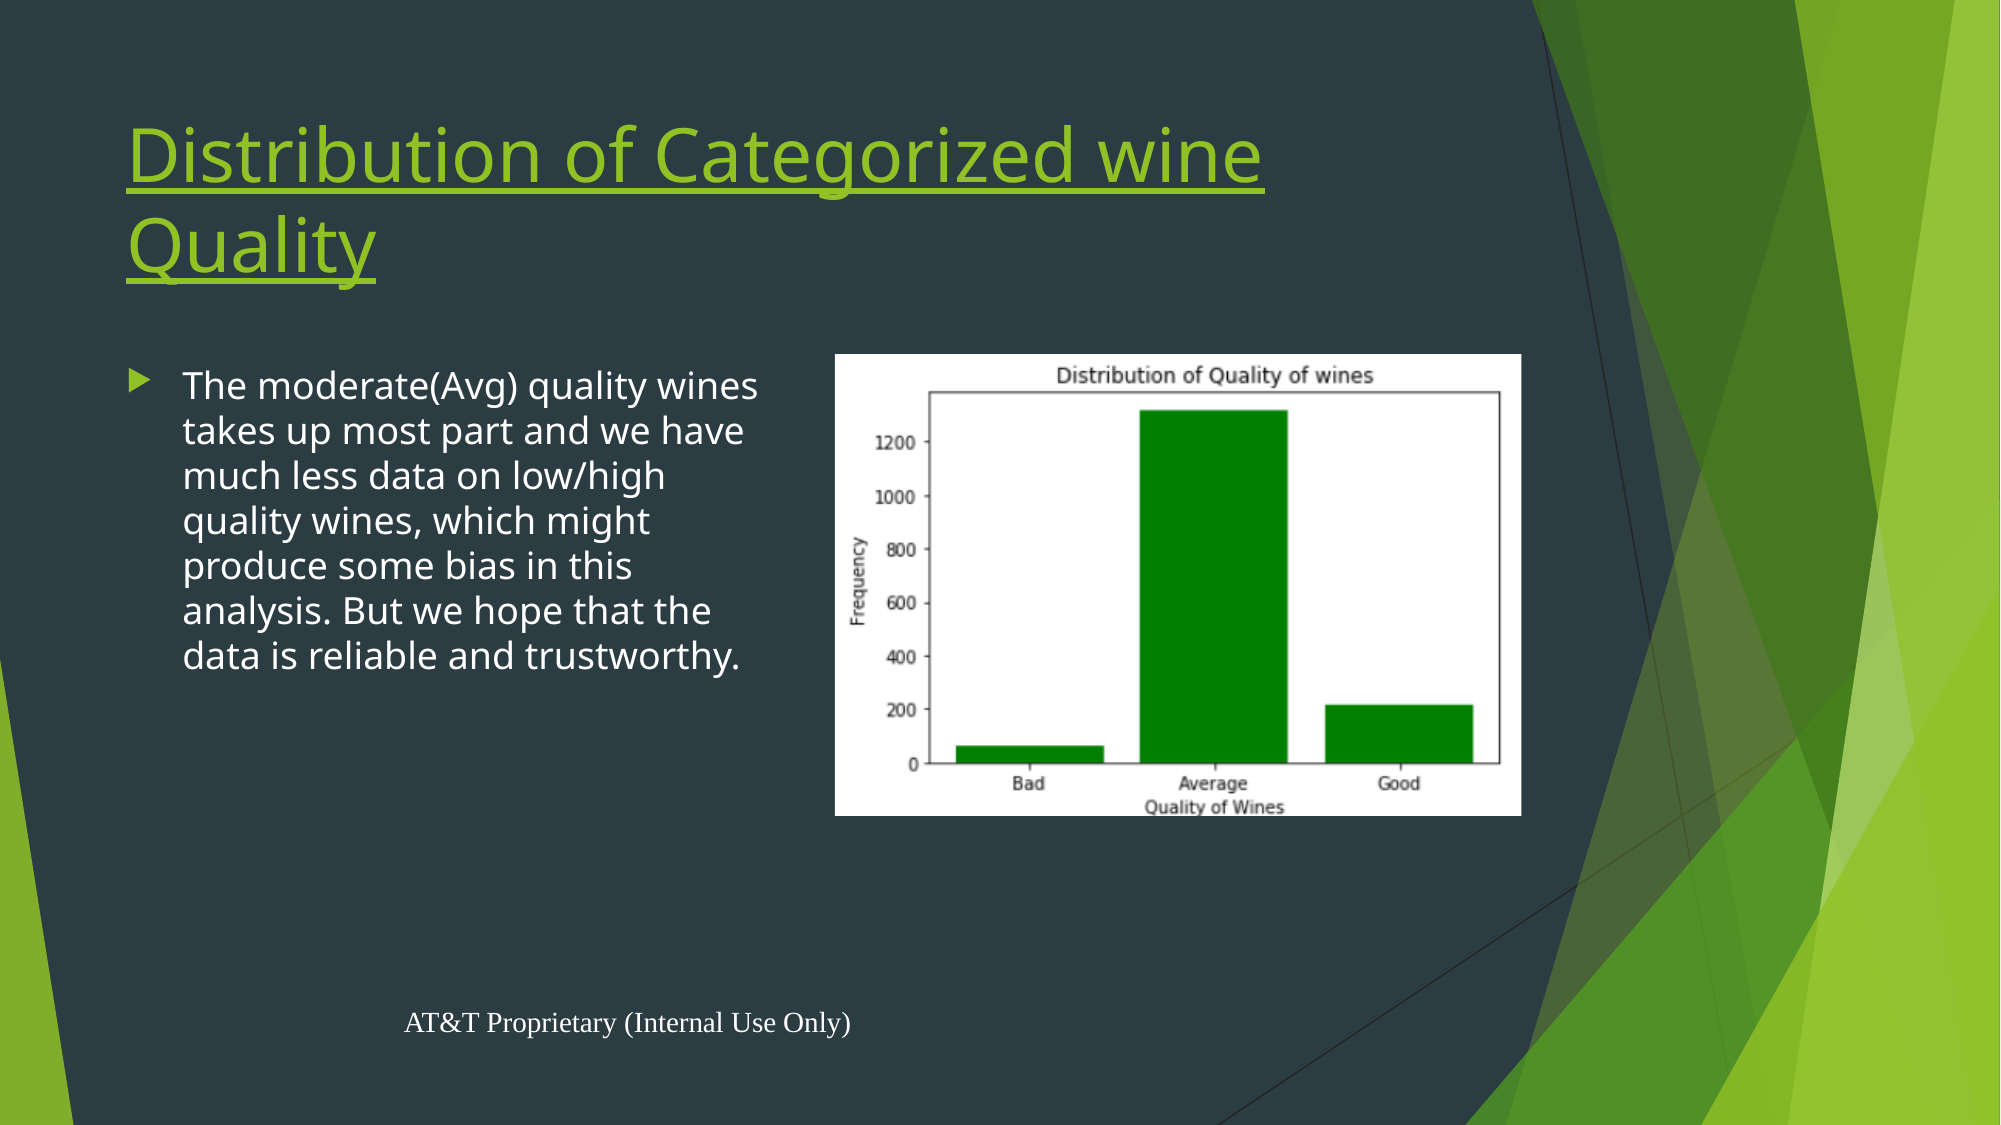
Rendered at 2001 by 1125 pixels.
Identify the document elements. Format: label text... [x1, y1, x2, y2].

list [834, 354, 1522, 816]
footer AT&T Proprietary (Internal Use Only) [111, 991, 1145, 1051]
list The moderate(Avg) quality wines takes up most part and we have much less data on low/high quality wines, which might produce some bias in this analysis. But we hope that the data is reliable and trustworthy. [111, 354, 798, 991]
title Distribution of Categorized wine Quality [111, 99, 1522, 317]
